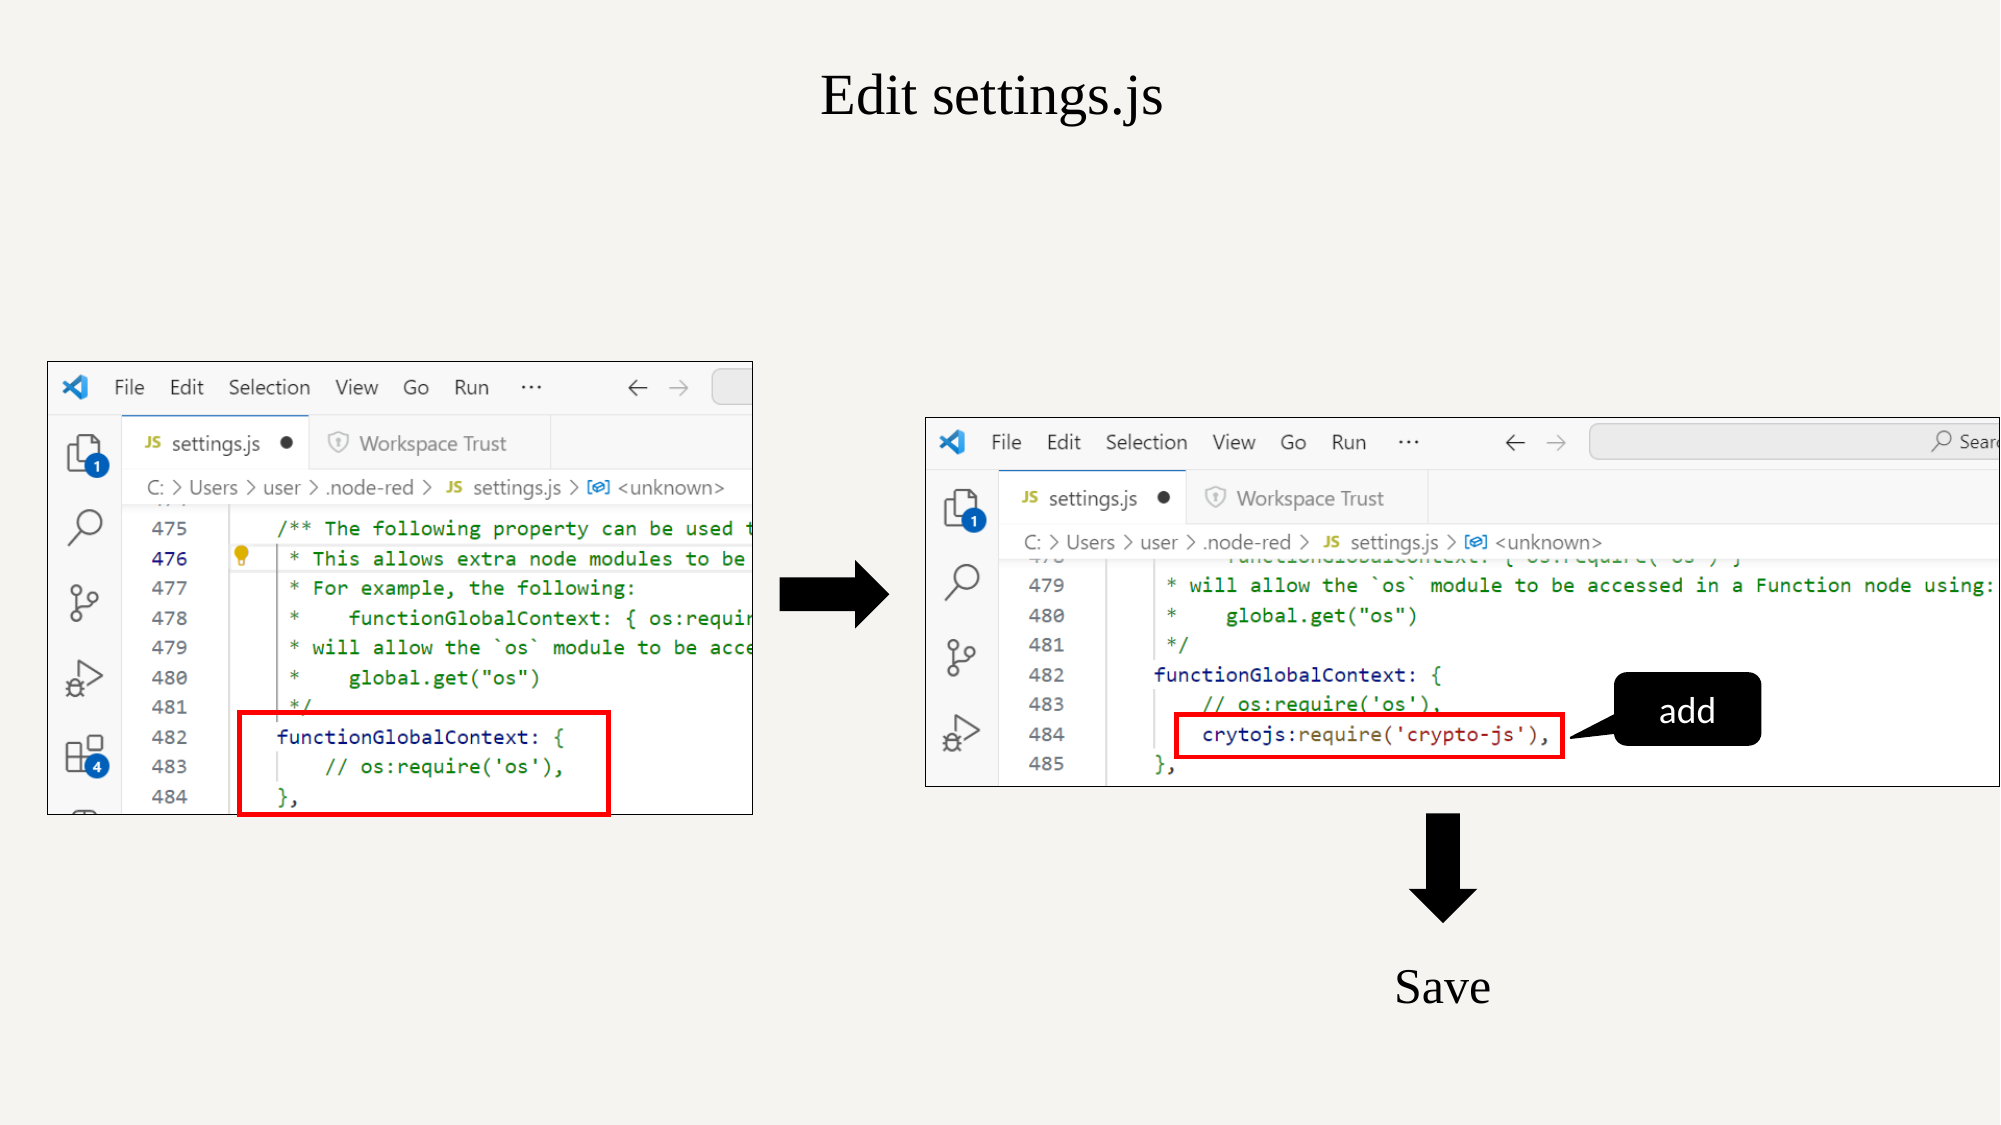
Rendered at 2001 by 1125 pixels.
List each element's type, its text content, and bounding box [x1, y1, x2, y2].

picture [925, 417, 2000, 786]
text_box [0, 0, 2000, 1125]
text_box [1408, 813, 1478, 924]
text_box Edit settings.js [805, 49, 1194, 134]
text_box Save [1379, 946, 1507, 1021]
picture [47, 361, 753, 815]
text_box [779, 559, 890, 629]
